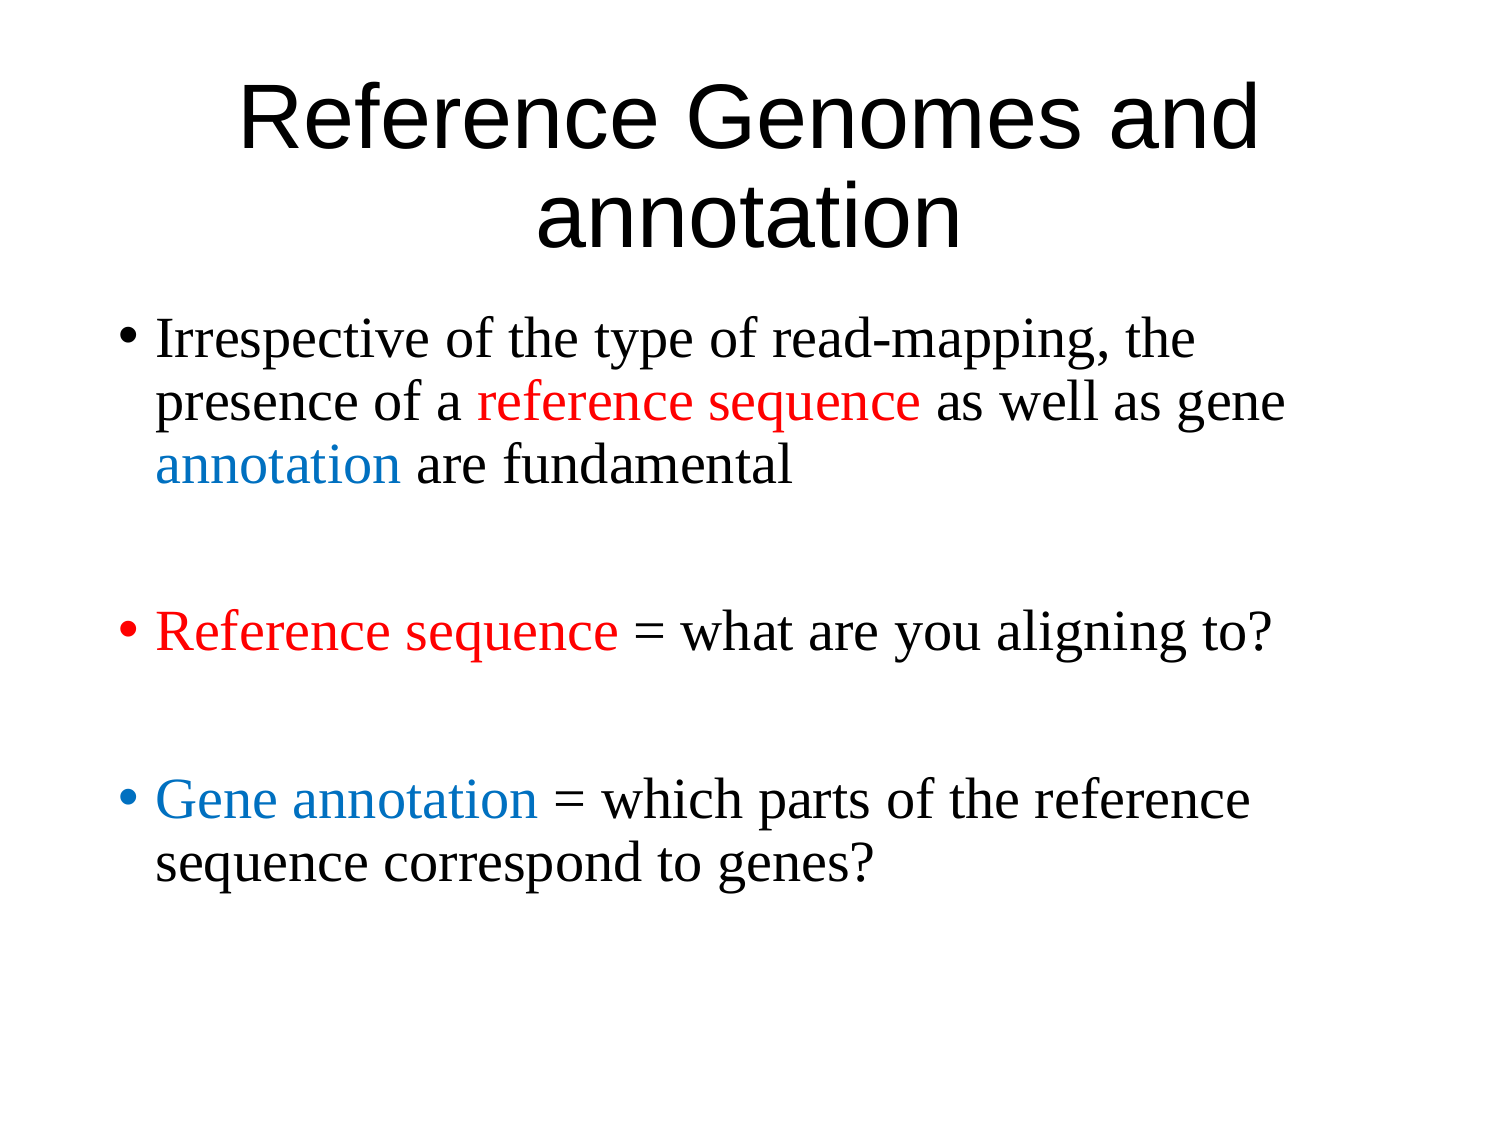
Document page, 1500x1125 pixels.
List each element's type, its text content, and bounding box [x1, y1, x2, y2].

list Irrespective of the type of read-mapping, the presence of a reference sequence as well as gene annotation are fundamental Reference sequence = what are you aligning to? Gene annotation = which parts of the reference sequence correspond to genes? [103, 299, 1397, 1014]
title Reference Genomes and annotation [103, 59, 1397, 278]
